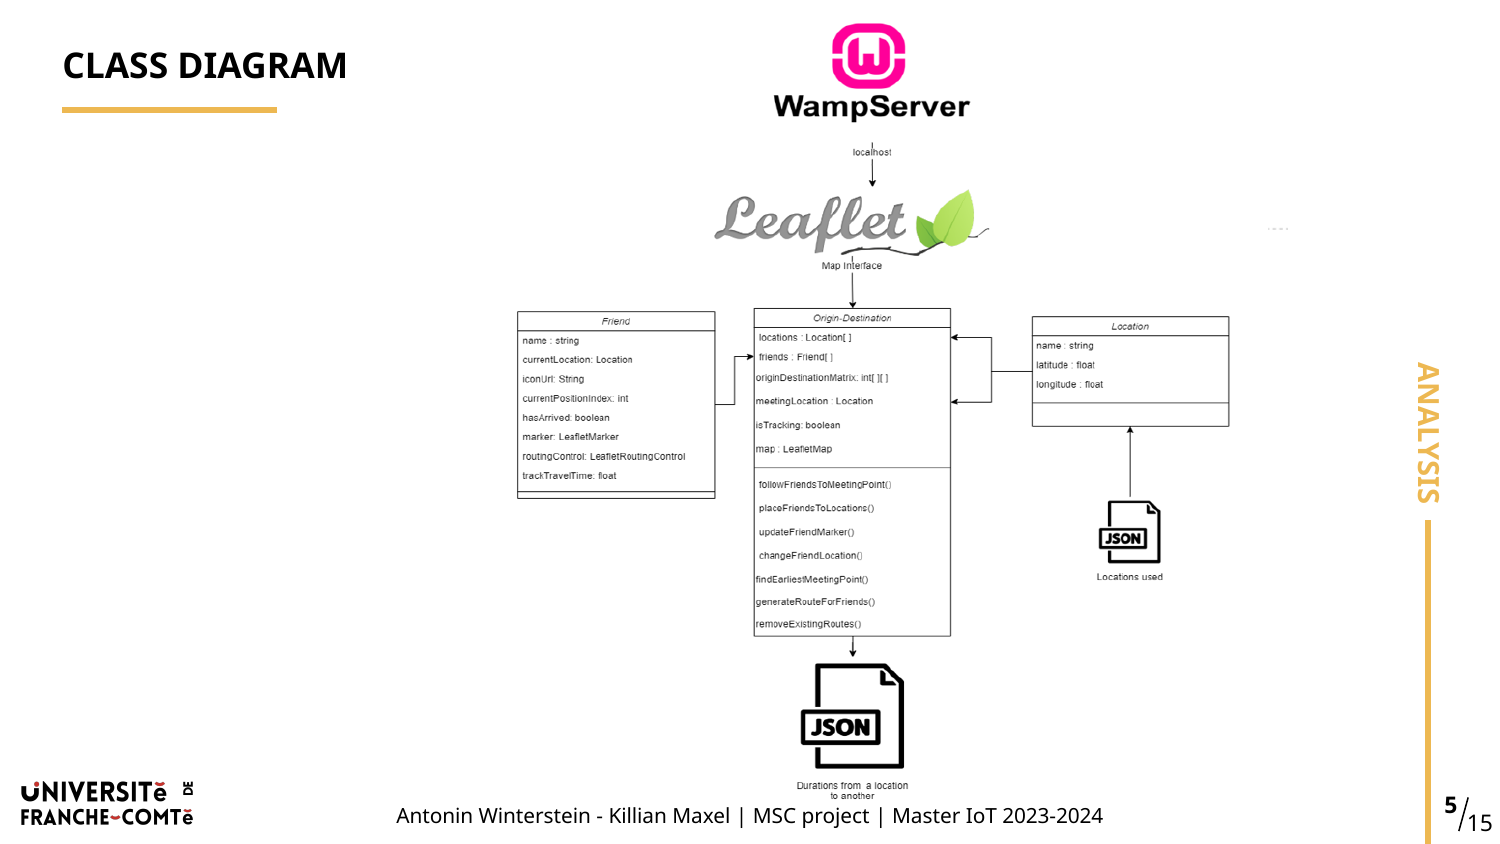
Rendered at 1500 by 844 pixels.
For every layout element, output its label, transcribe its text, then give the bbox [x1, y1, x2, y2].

text_box CLASS DIAGRAM [51, 37, 478, 92]
text_box Antonin Winterstein - Killian Maxel | MSC project | Master IoT 2023-2024 [0, 791, 1405, 844]
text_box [1410, 778, 1500, 844]
picture [483, 4, 1288, 804]
picture [18, 778, 196, 828]
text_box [1414, 27, 1459, 777]
